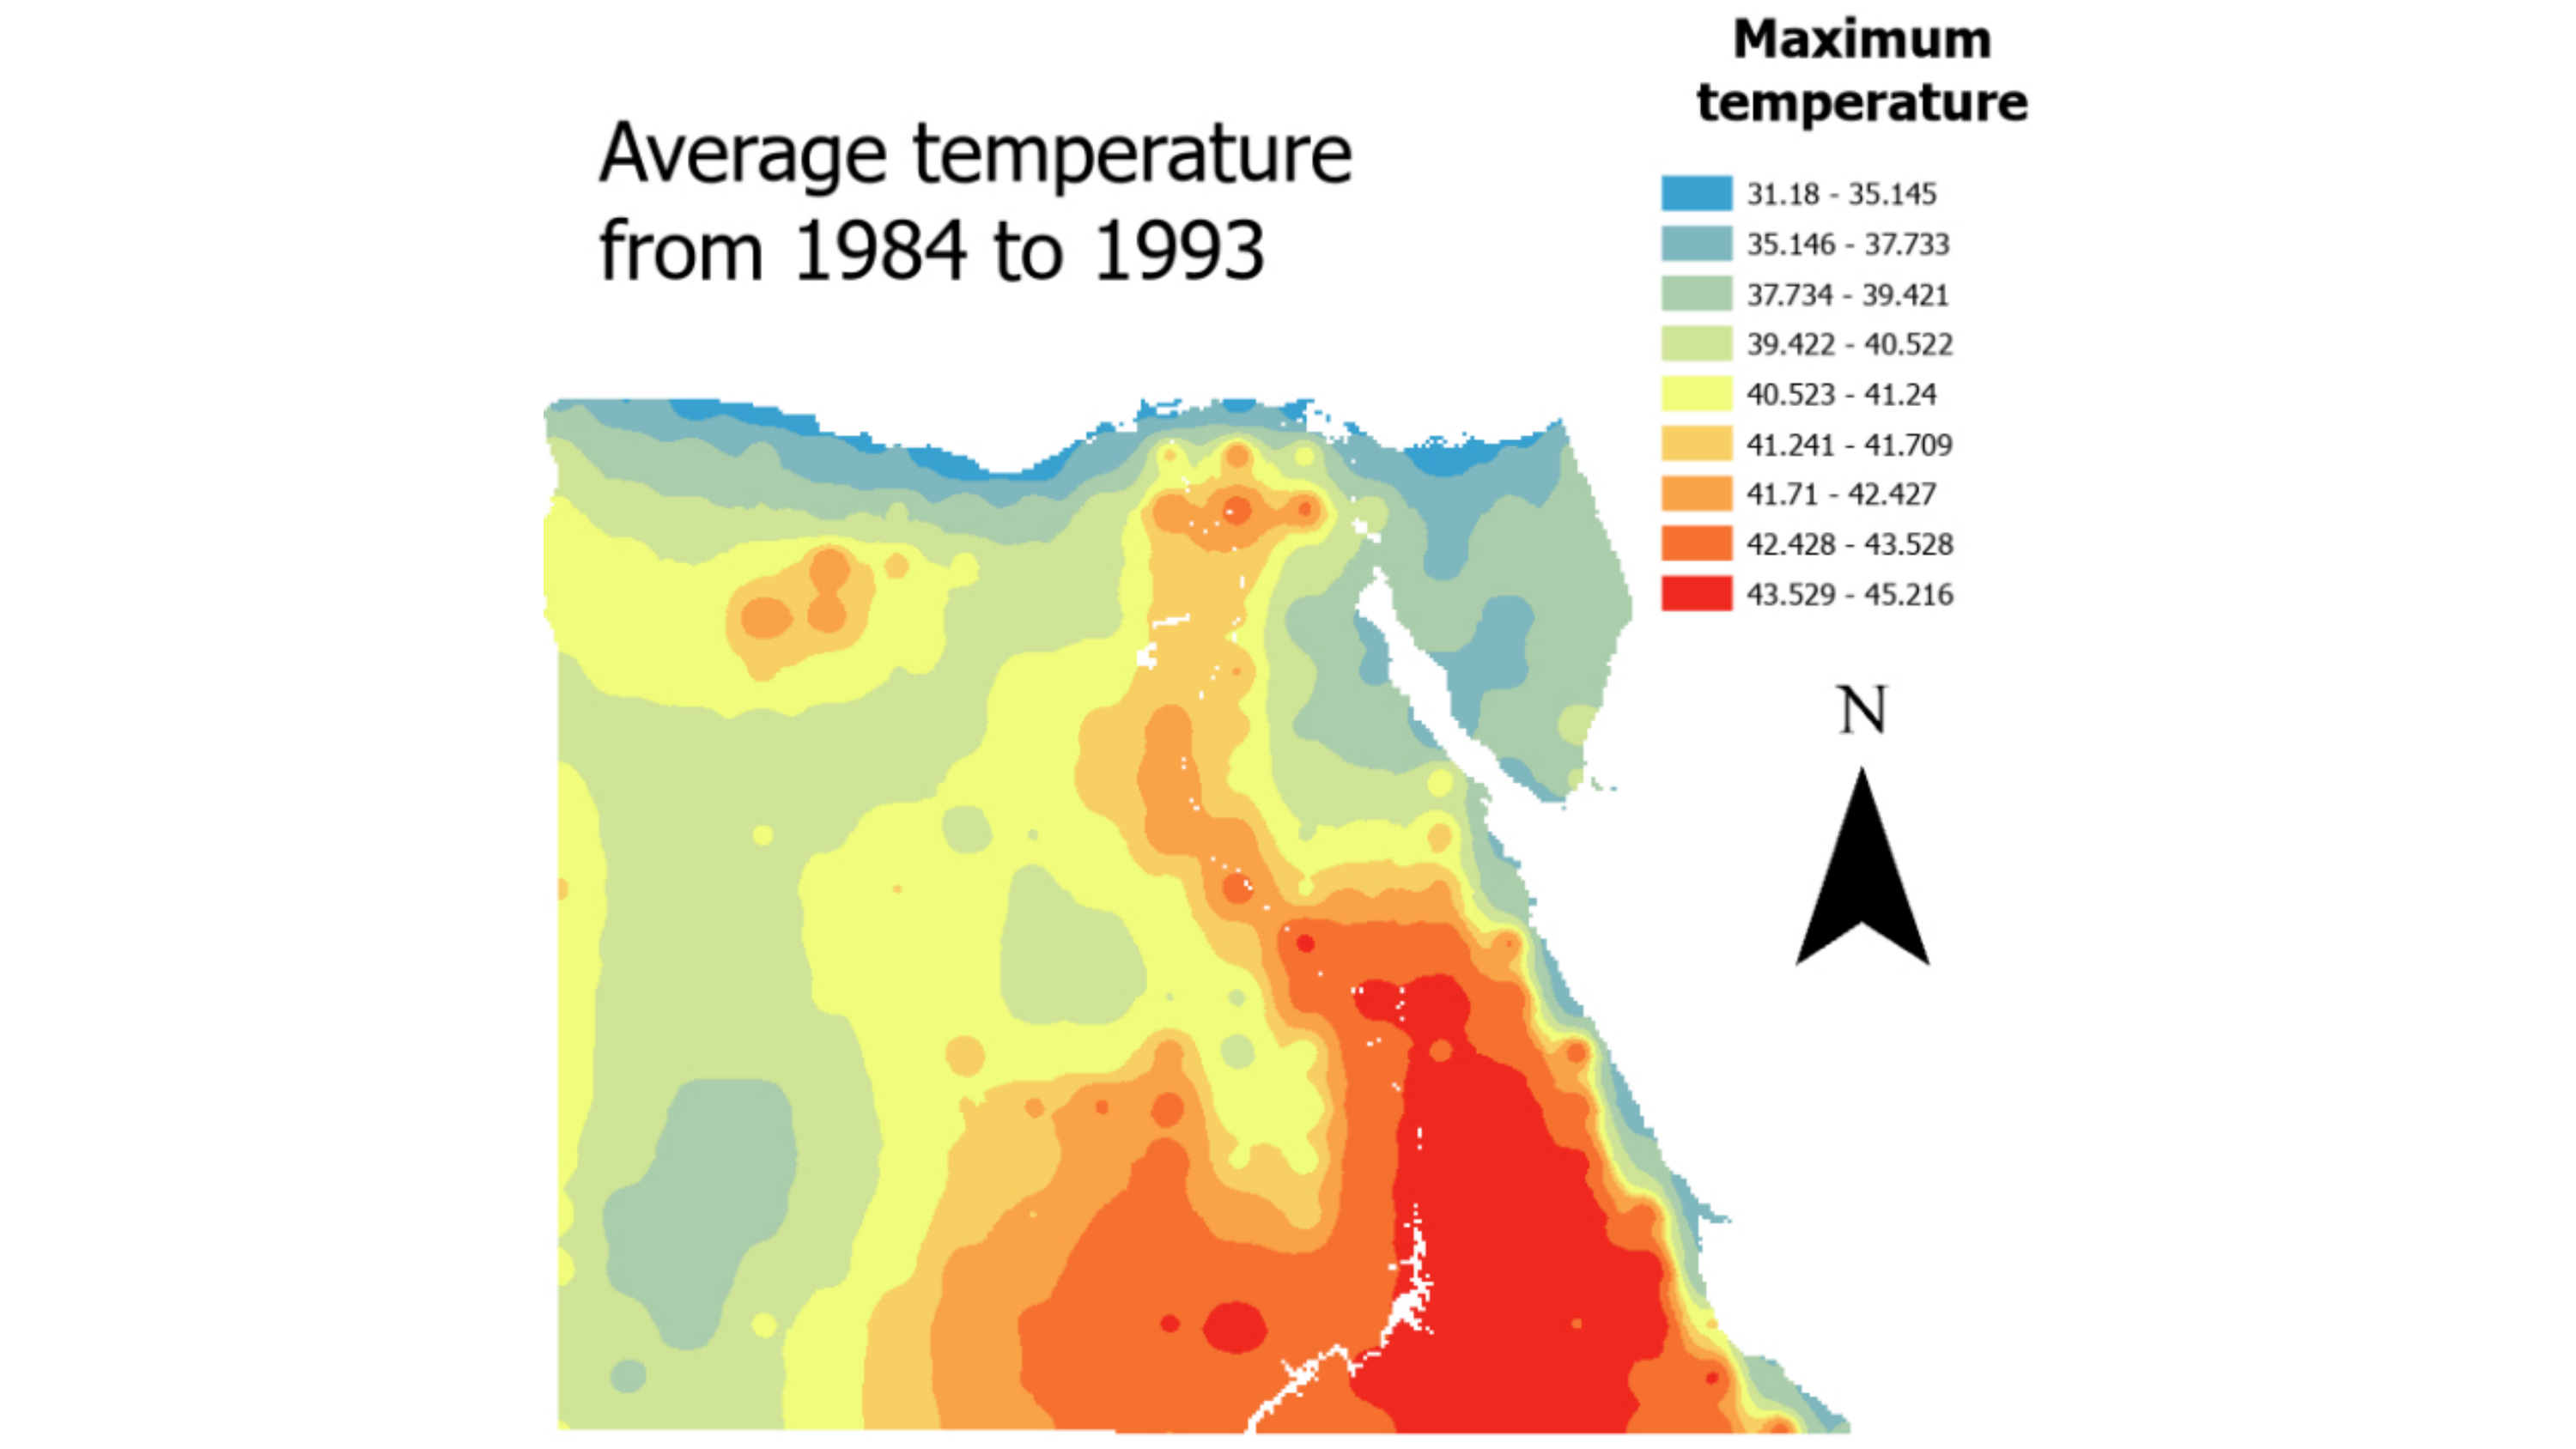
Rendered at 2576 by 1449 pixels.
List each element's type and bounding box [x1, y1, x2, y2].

picture [544, 10, 2032, 1438]
